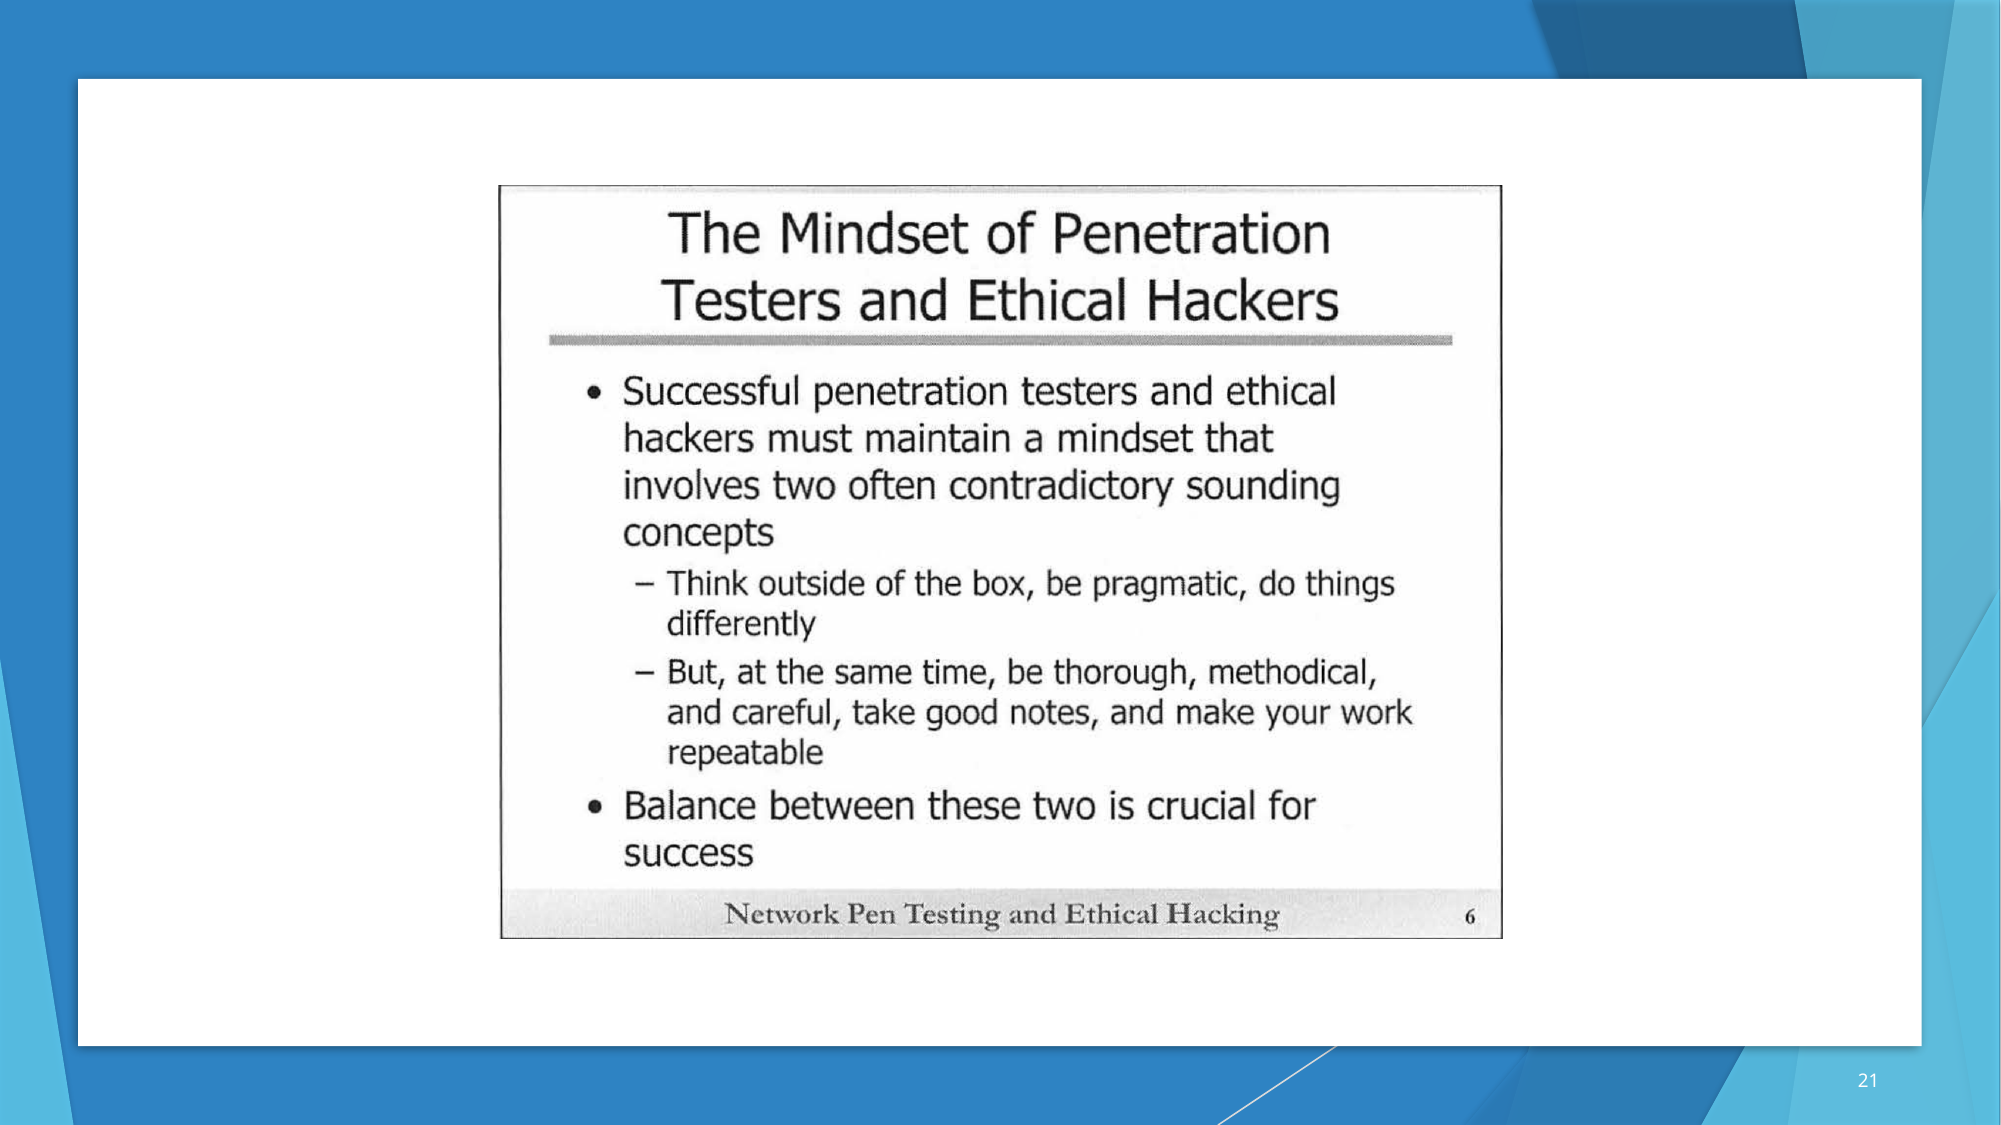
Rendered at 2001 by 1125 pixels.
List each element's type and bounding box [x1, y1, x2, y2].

list [497, 185, 1503, 940]
text_box [0, 0, 2000, 1125]
